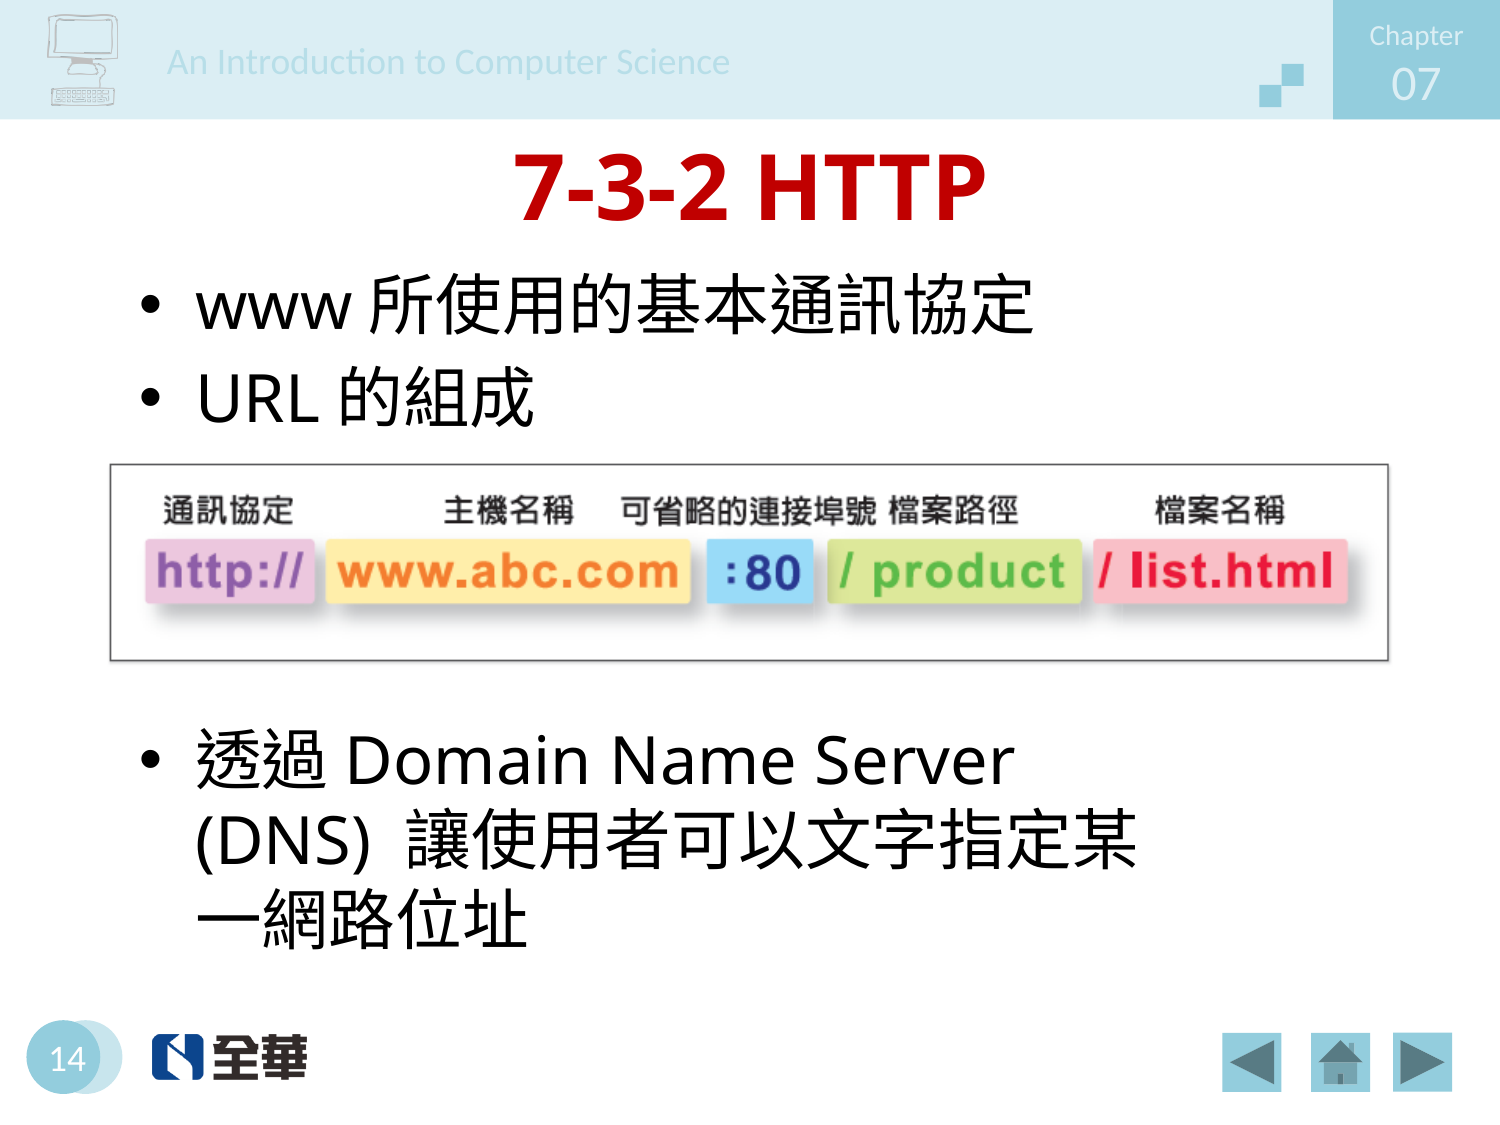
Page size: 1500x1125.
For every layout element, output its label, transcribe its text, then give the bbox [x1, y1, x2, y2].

picture [47, 14, 118, 106]
title 7-3-2 HTTP [76, 90, 1427, 278]
list www所使用的基本通訊協定 URL的組成 透過Domain Name Server (DNS) 讓使用者可以文字指定某一網路位址 [123, 255, 1176, 452]
picture [99, 453, 1401, 672]
list www所使用的基本通訊協定 URL的組成 透過Domain Name Server (DNS) 讓使用者可以文字指定某一網路位址 [123, 679, 1176, 1095]
